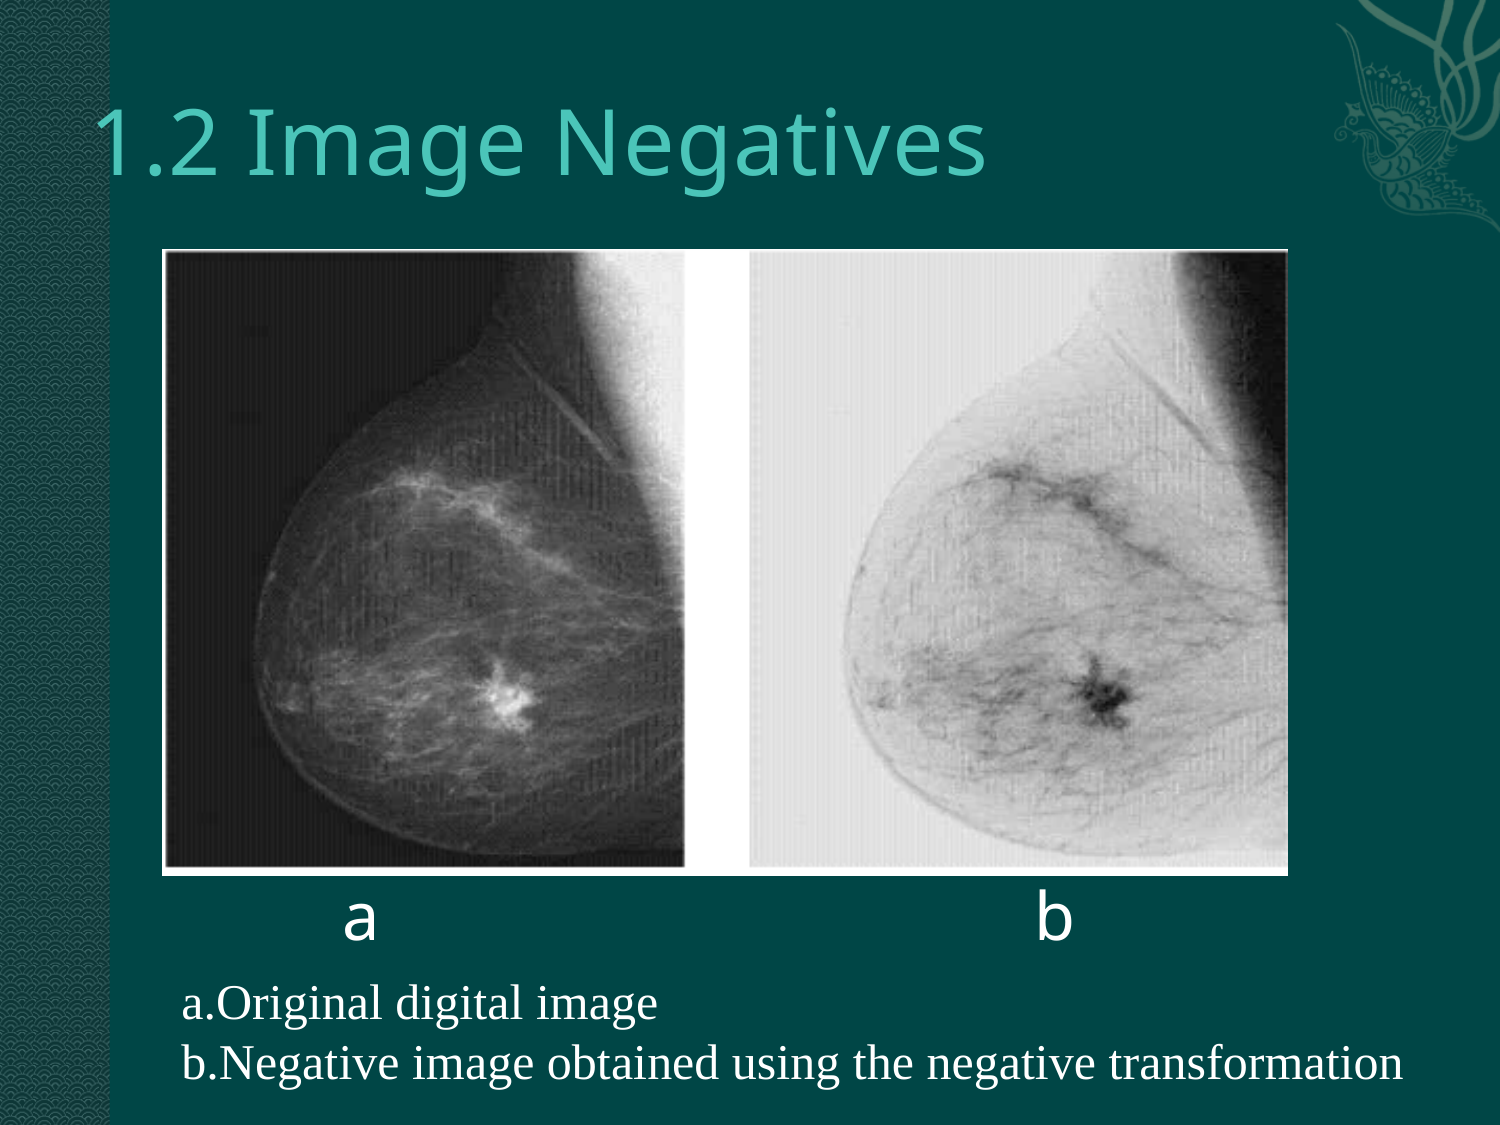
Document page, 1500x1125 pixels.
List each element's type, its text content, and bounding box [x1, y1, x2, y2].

text_box a b [327, 903, 1092, 962]
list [161, 249, 1288, 876]
picture [0, 0, 110, 1125]
title 1.2 Image Negatives [75, 45, 1351, 233]
text_box a.Original digital image b.Negative image obtained using the negative transformation [166, 962, 1420, 1098]
